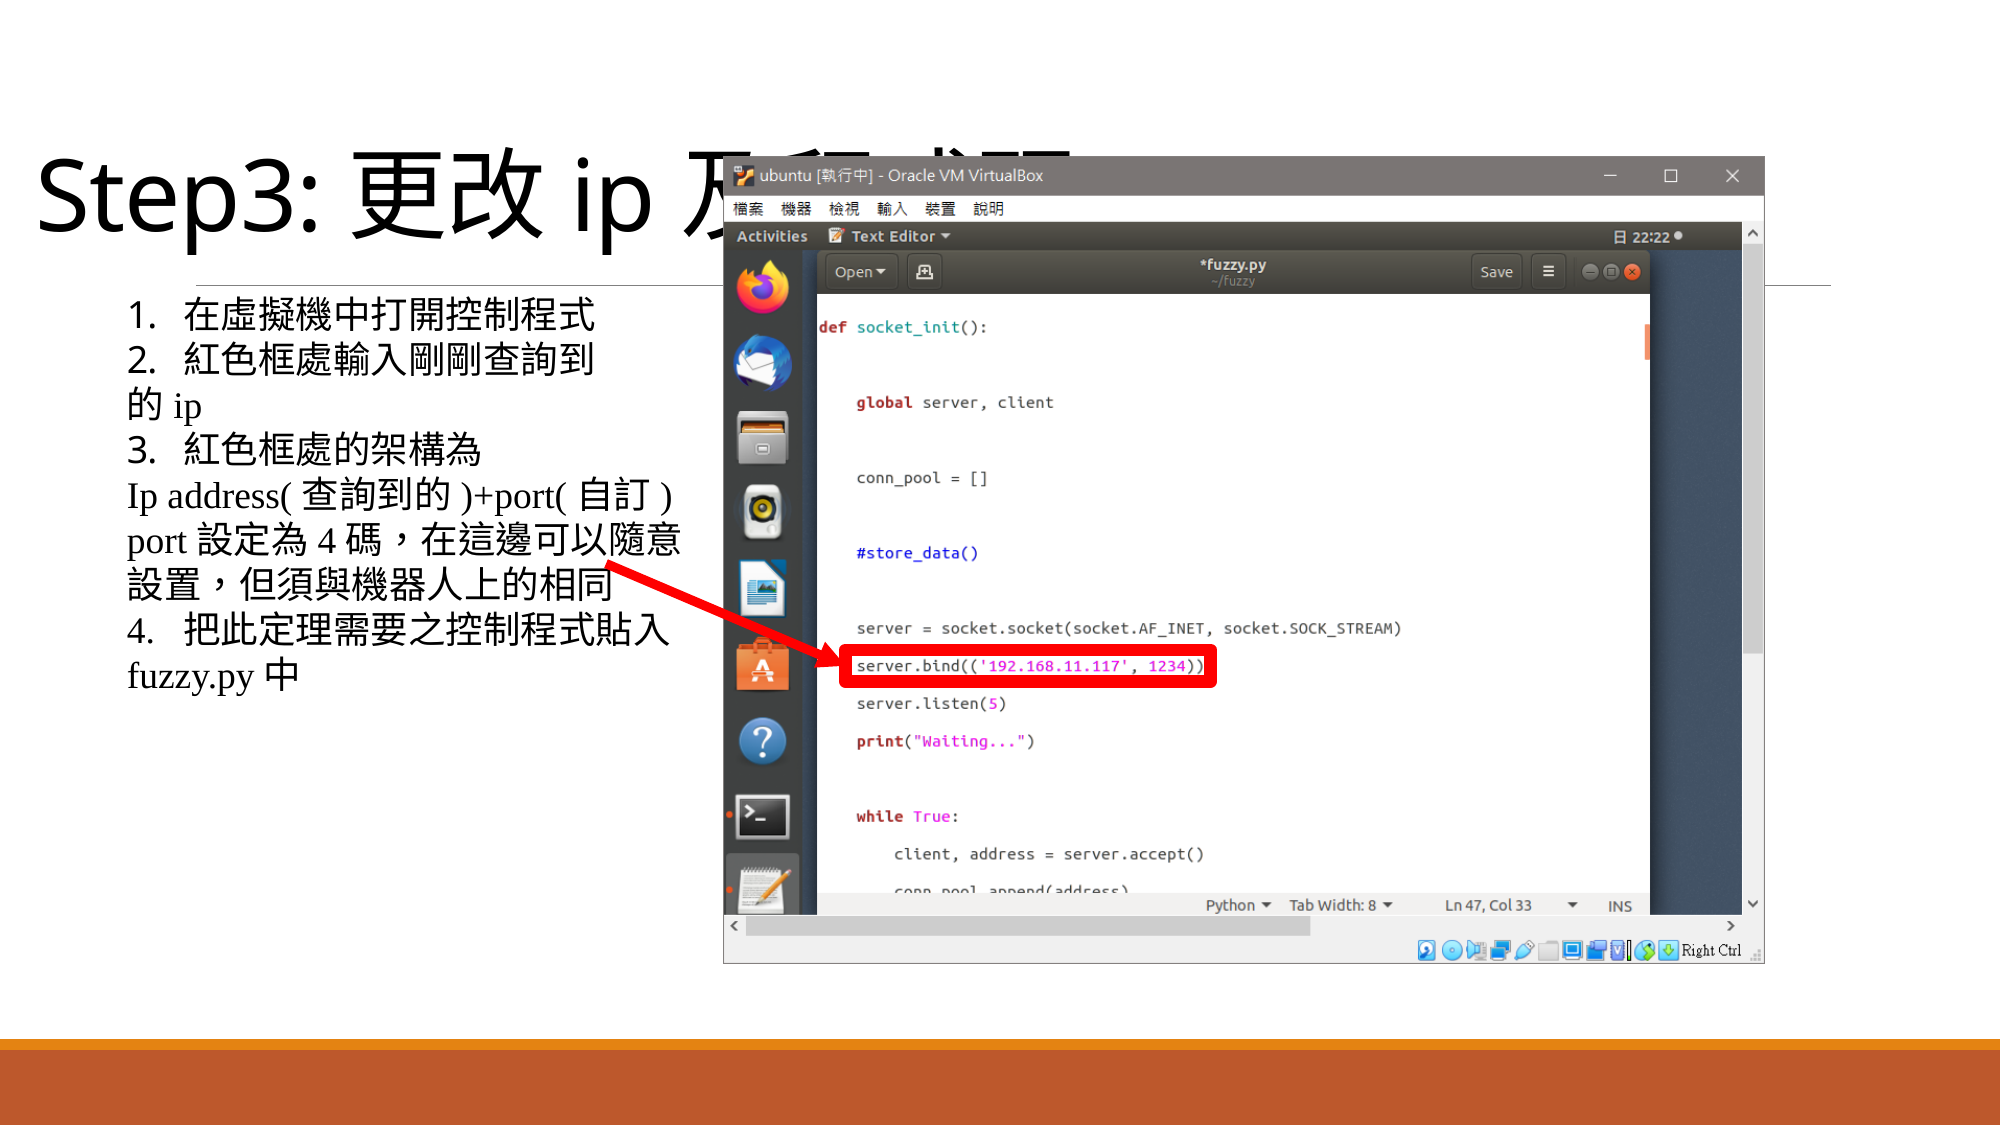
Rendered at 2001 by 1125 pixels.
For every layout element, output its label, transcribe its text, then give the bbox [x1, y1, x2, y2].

title Step3:更改ip及程式碼 [20, 42, 1431, 260]
text_box 在虛擬機中打開控制程式 紅色框處輸入剛剛查詢到 的ip 紅色框處的架構為 Ip address(查詢到的)+port(自訂) port設定為4碼，在這邊可以隨意設置，但須與機器人上的相同 4. 把此定理需要之控制程式貼入fuzzy.py中 [112, 283, 602, 928]
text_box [605, 155, 1765, 964]
